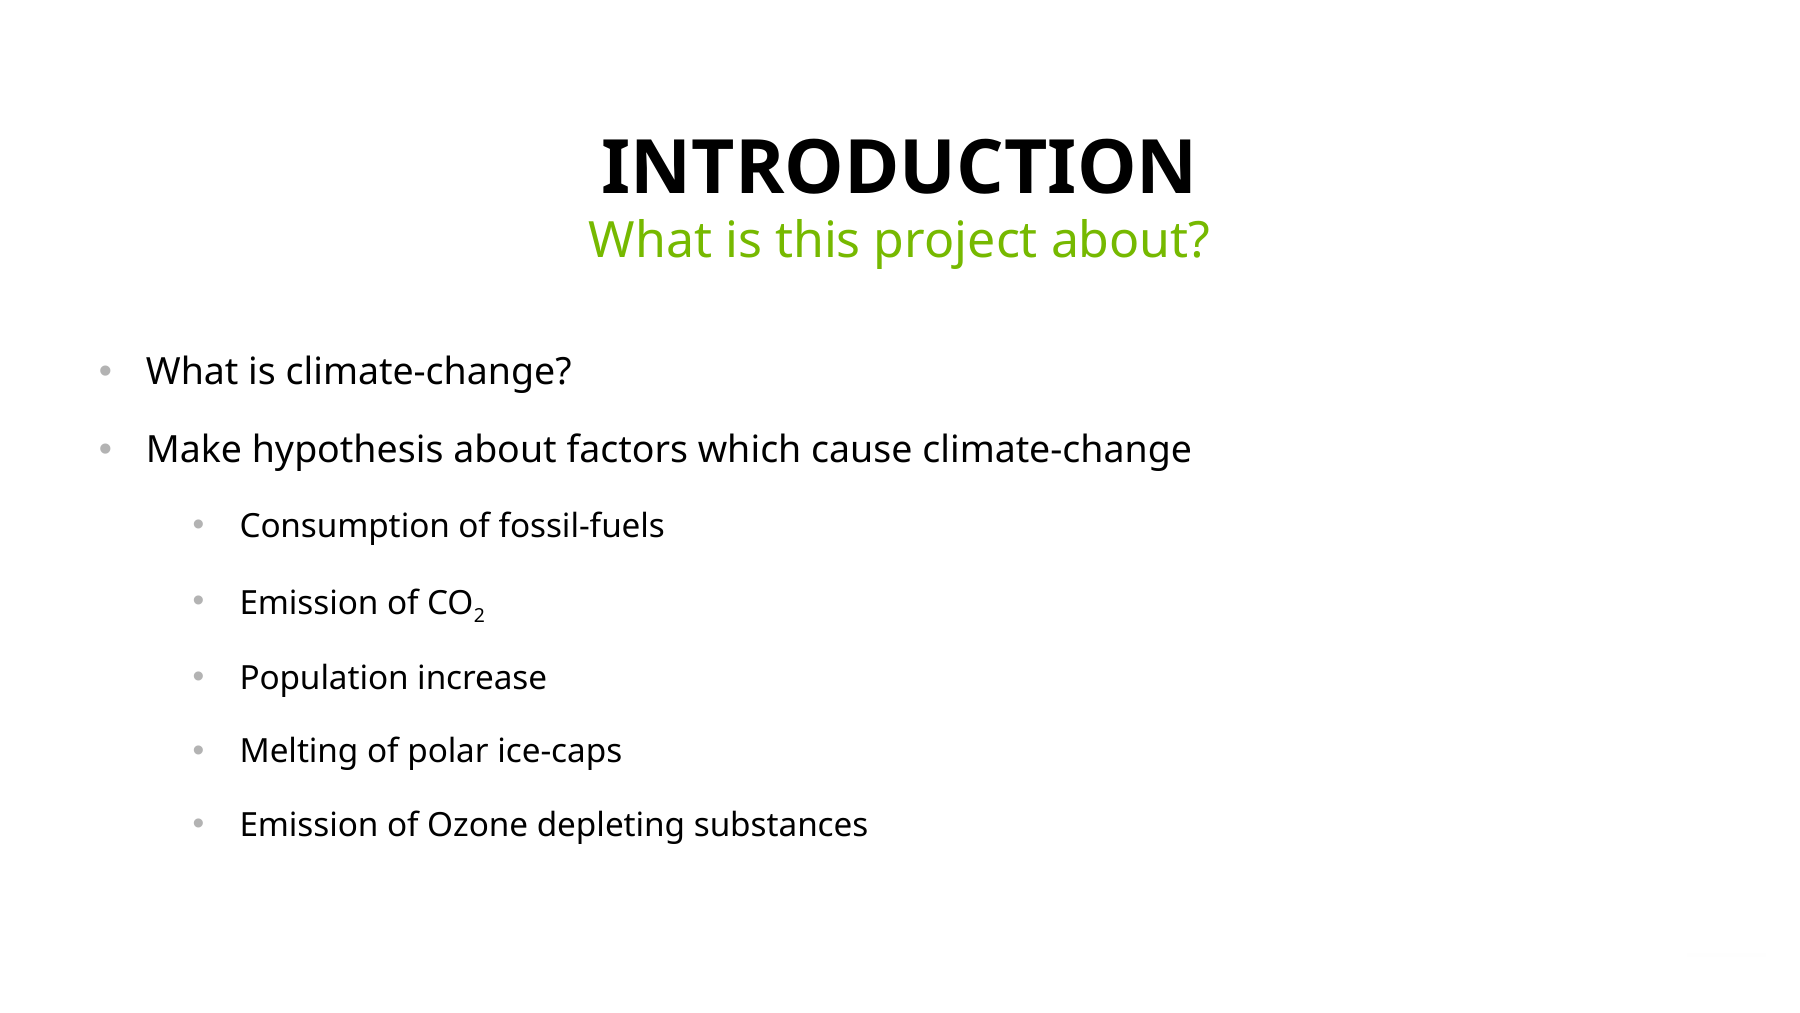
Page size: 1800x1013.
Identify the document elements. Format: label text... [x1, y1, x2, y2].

list What is this project about? [81, 206, 1719, 294]
title Introduction [81, 120, 1719, 206]
list What is climate-change? Make hypothesis about factors which cause climate-change Consumption of fossil-fuels Emission of CO2 Population increase Melting of polar ice-caps Emission of Ozone depleting substances [83, 344, 1717, 952]
